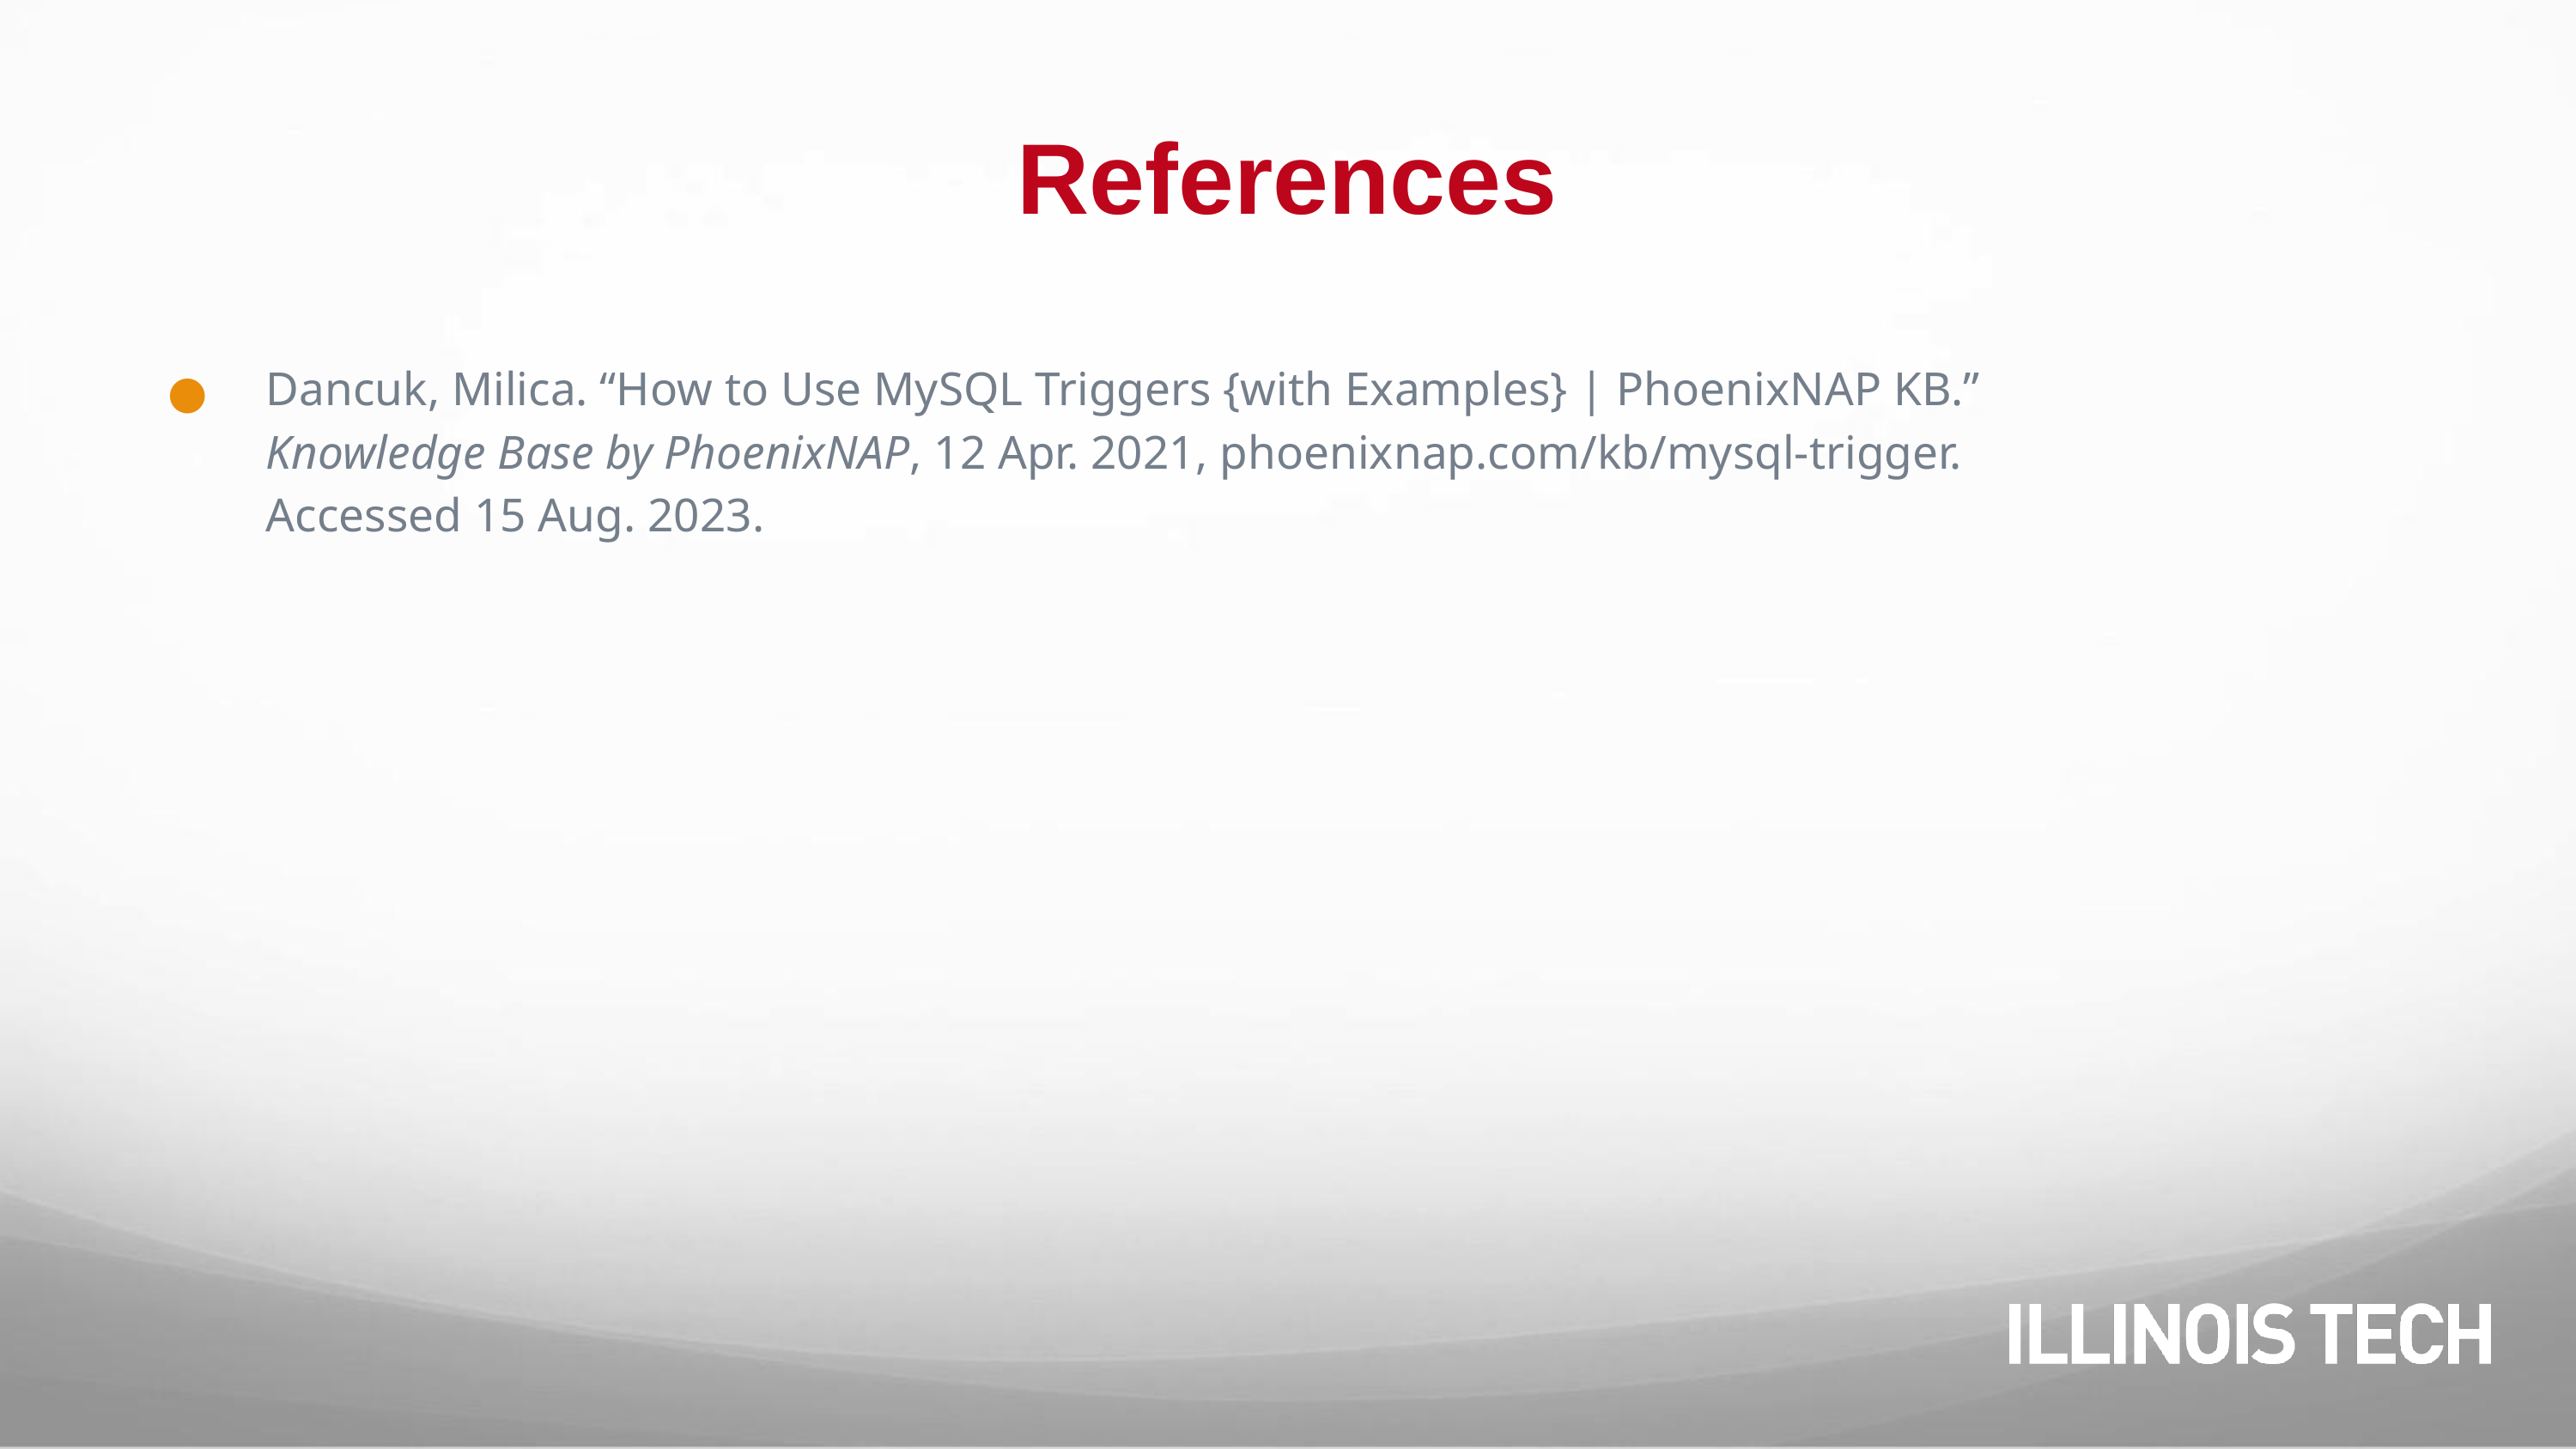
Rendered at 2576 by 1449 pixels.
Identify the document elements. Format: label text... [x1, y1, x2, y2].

picture [0, 0, 2576, 1449]
list Dancuk, Milica. “How to Use MySQL Triggers {with Examples} | PhoenixNAP KB.” Knowledge Base by PhoenixNAP, 12 Apr. 2021, phoenixnap.com/kb/mysql-trigger. Accessed 15 Aug. 2023. [155, 294, 2155, 1211]
title References [155, 22, 2421, 241]
